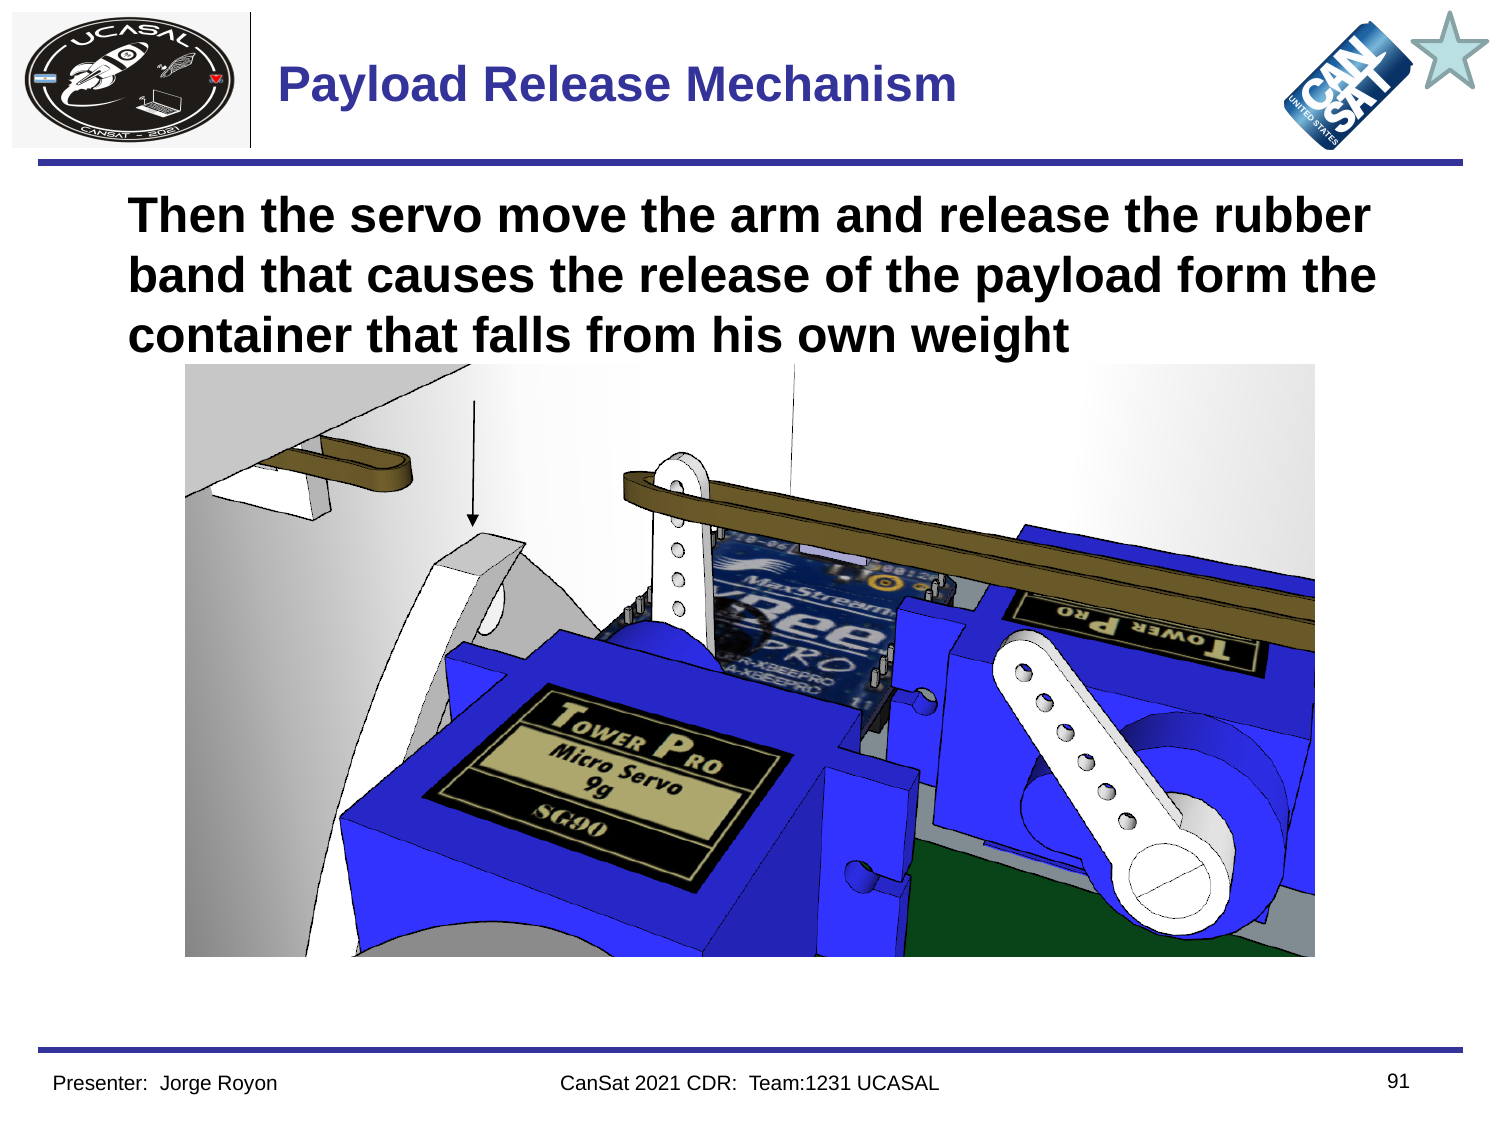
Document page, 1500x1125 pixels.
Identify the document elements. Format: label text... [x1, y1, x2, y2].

slide_number ‹#› [1312, 1059, 1425, 1100]
picture [12, 12, 250, 148]
picture [1284, 21, 1413, 150]
footer CanSat 2021 CDR: Team:1231 UCASAL [450, 1062, 1050, 1103]
title Payload Release Mechanism [262, 12, 1238, 150]
text_box Presenter: Jorge Royon [37, 1062, 413, 1103]
picture [185, 364, 1315, 957]
list Then the servo move the arm and release the rubber band that causes the release of the payload form the container that falls from his own weight [37, 174, 1463, 1025]
text_box [1412, 12, 1488, 88]
